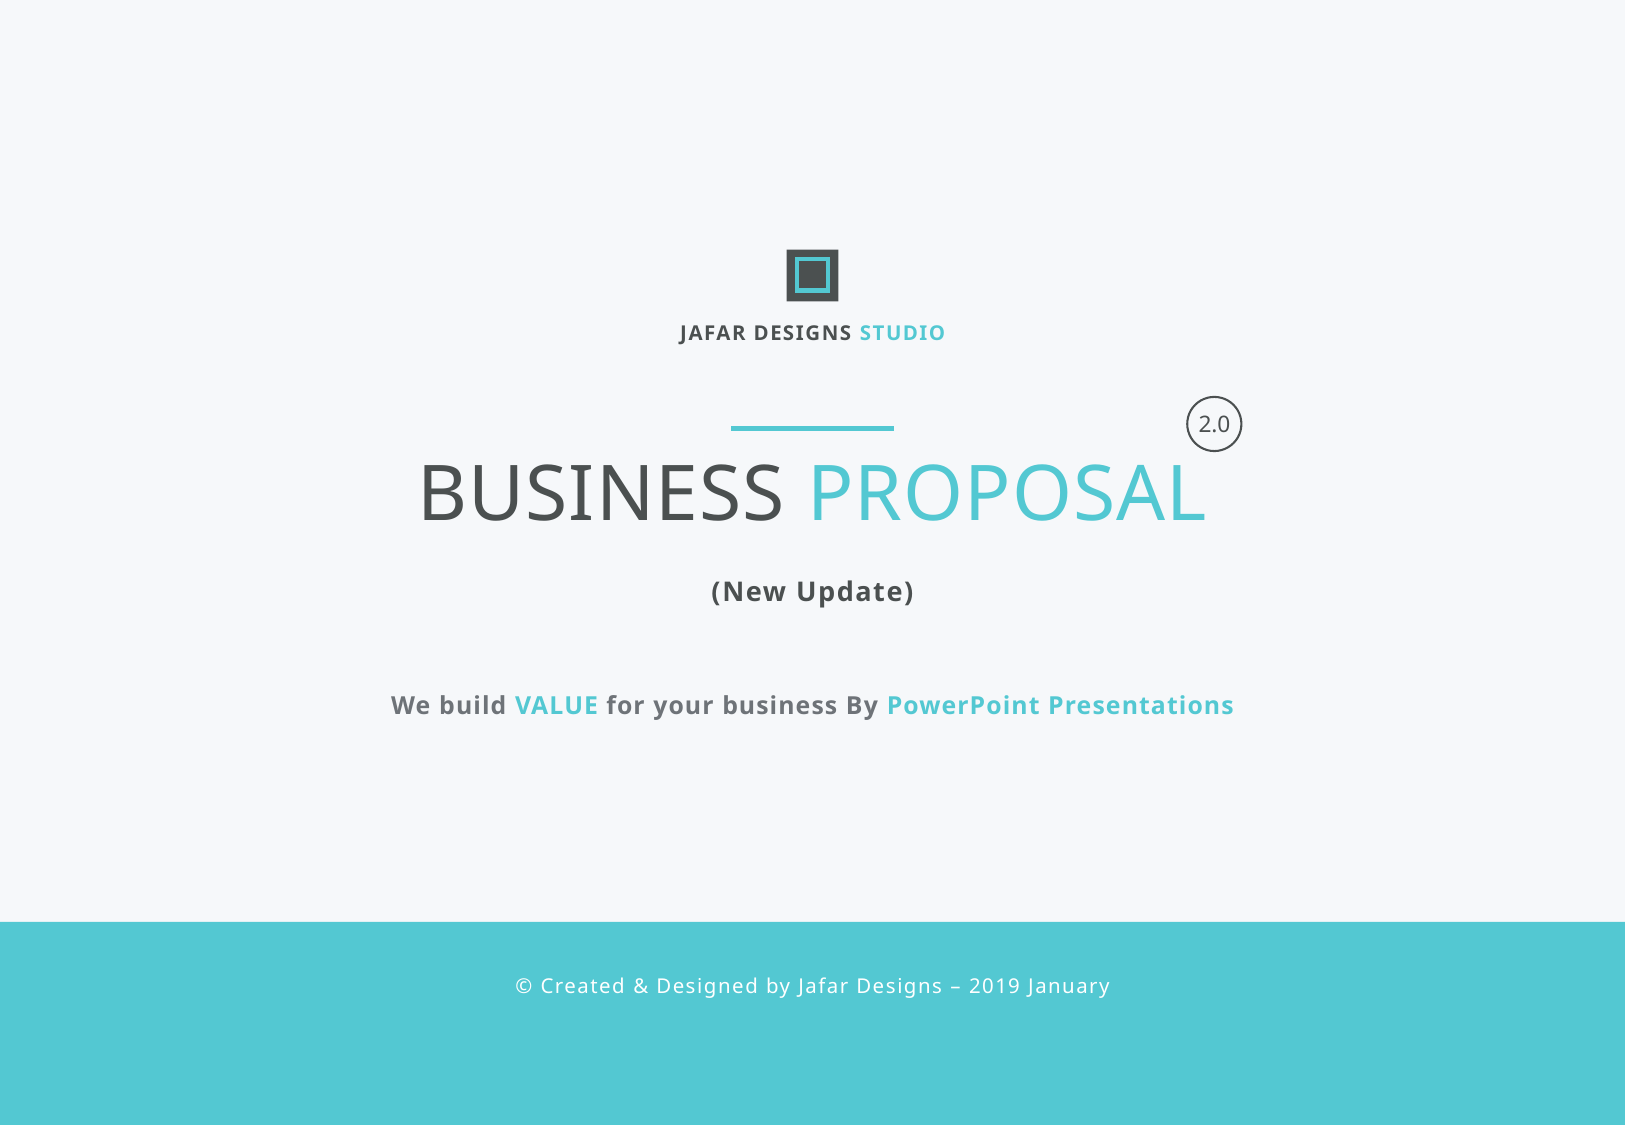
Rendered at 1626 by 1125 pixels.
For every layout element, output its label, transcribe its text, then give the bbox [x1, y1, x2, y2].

text_box We build VALUE for your business By PowerPoint Presentations [334, 690, 1291, 720]
text_box JAFAR DESIGNS STUDIO [334, 320, 1291, 345]
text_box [1187, 396, 1242, 452]
text_box BUSINESS PROPOSAL [334, 443, 1291, 536]
text_box © Created & Designed by Jafar Designs – 2019 January [334, 973, 1291, 998]
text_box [786, 249, 839, 302]
text_box [0, 921, 1625, 1125]
text_box (New Update) [334, 574, 1291, 608]
